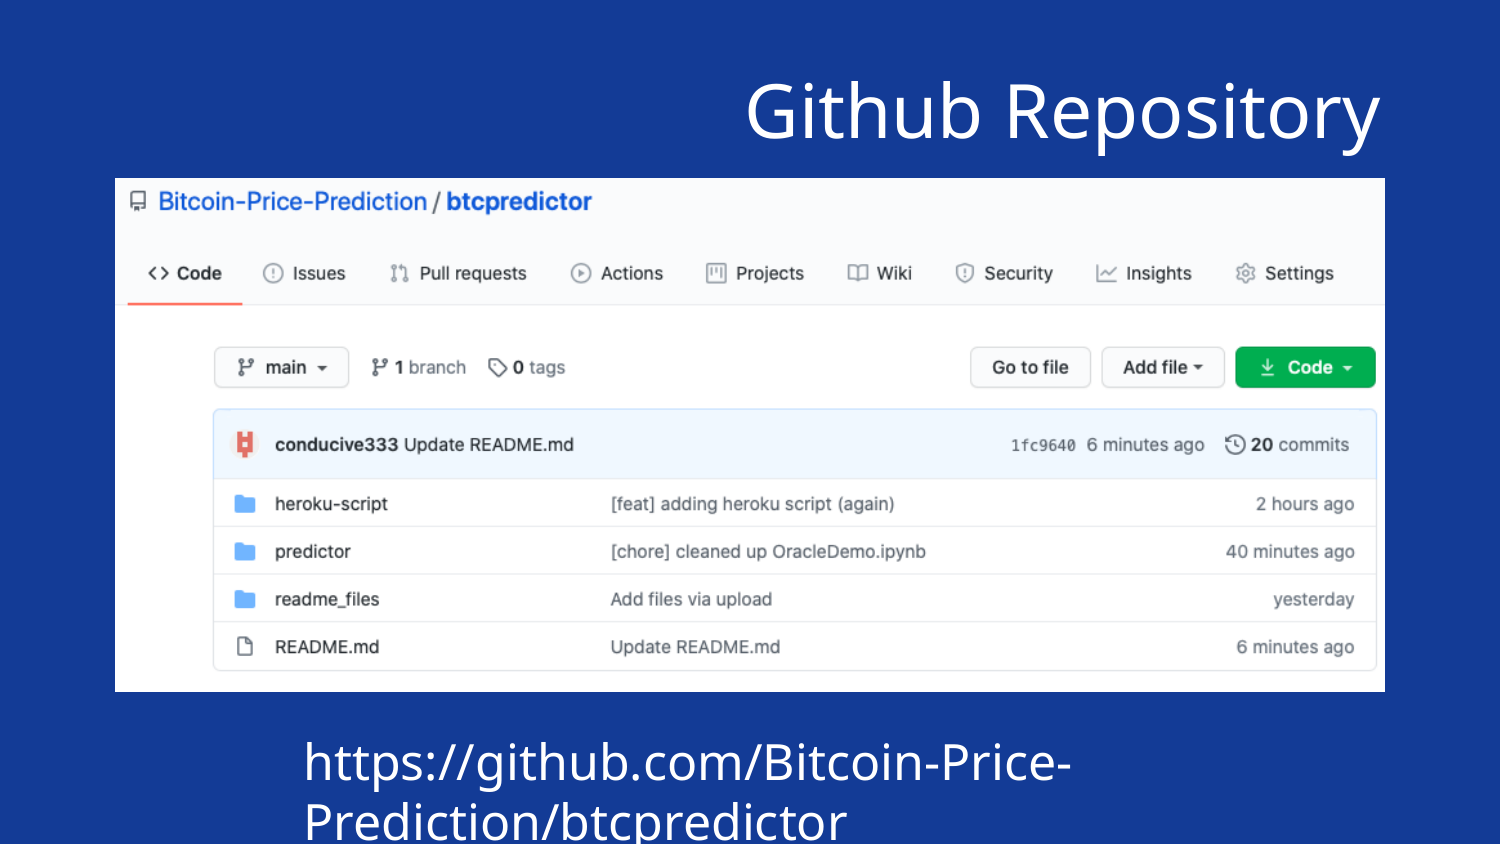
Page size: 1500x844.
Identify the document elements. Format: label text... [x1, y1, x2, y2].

title Github Repository [711, 48, 1397, 155]
picture [115, 177, 1385, 692]
title https://github.com/Bitcoin-Price-Prediction/btcpredictor [288, 714, 1212, 810]
